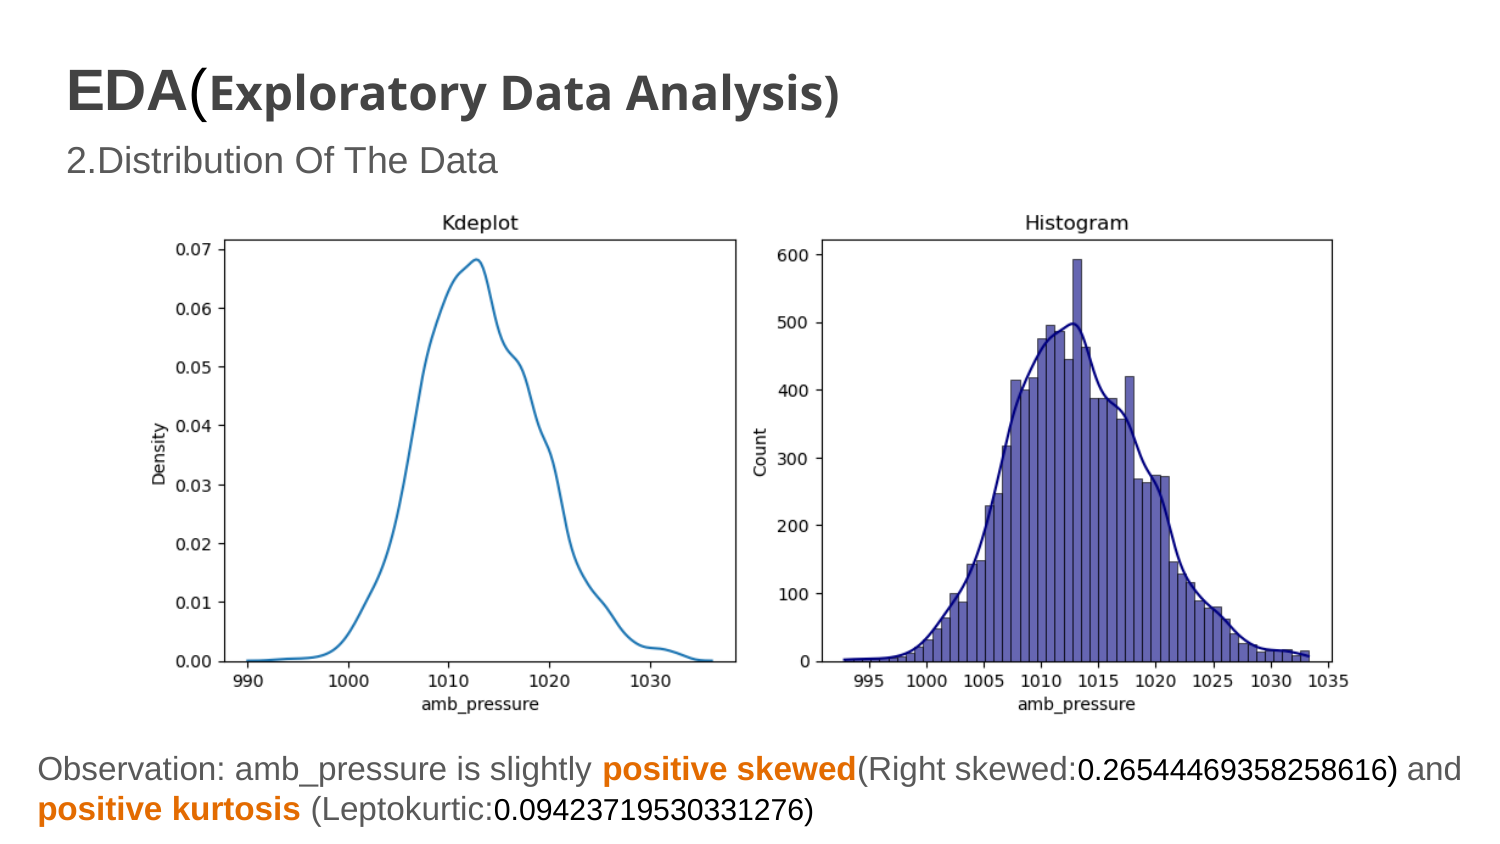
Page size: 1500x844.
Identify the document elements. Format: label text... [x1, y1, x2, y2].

picture [138, 203, 1362, 727]
text_box Observation: amb_pressure is slightly positive skewed(Right skewed:0.26544469358258616) and positive kurtosis (Leptokurtic:0.09423719530331276) [22, 732, 1478, 843]
title EDA(Exploratory Data Analysis) [51, 37, 1449, 114]
list 2.Distribution Of The Data [51, 114, 1449, 676]
